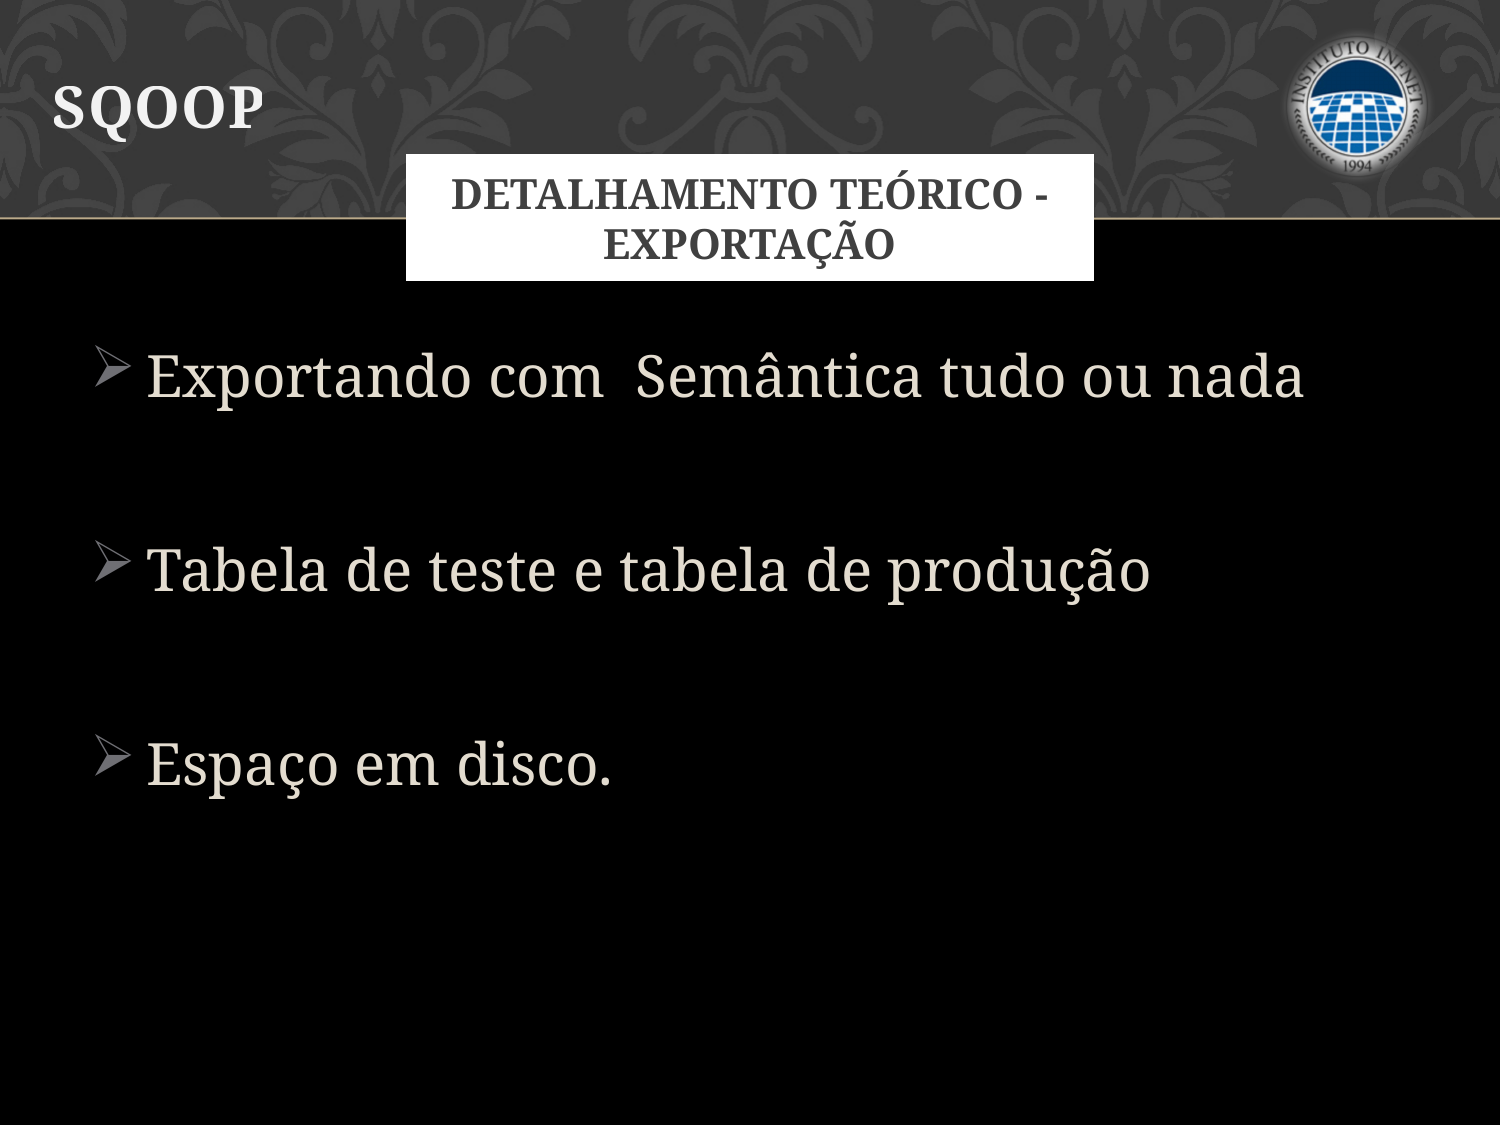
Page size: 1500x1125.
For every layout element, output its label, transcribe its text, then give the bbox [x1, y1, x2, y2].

text_box SQOOP [16, 62, 303, 149]
picture [1274, 21, 1441, 191]
title DETALHAMENTO TEÓRICO - Exportação [406, 154, 1094, 281]
list Exportando com Semântica tudo ou nada Tabela de teste e tabela de produção Espaço em disco. [75, 331, 1425, 1083]
